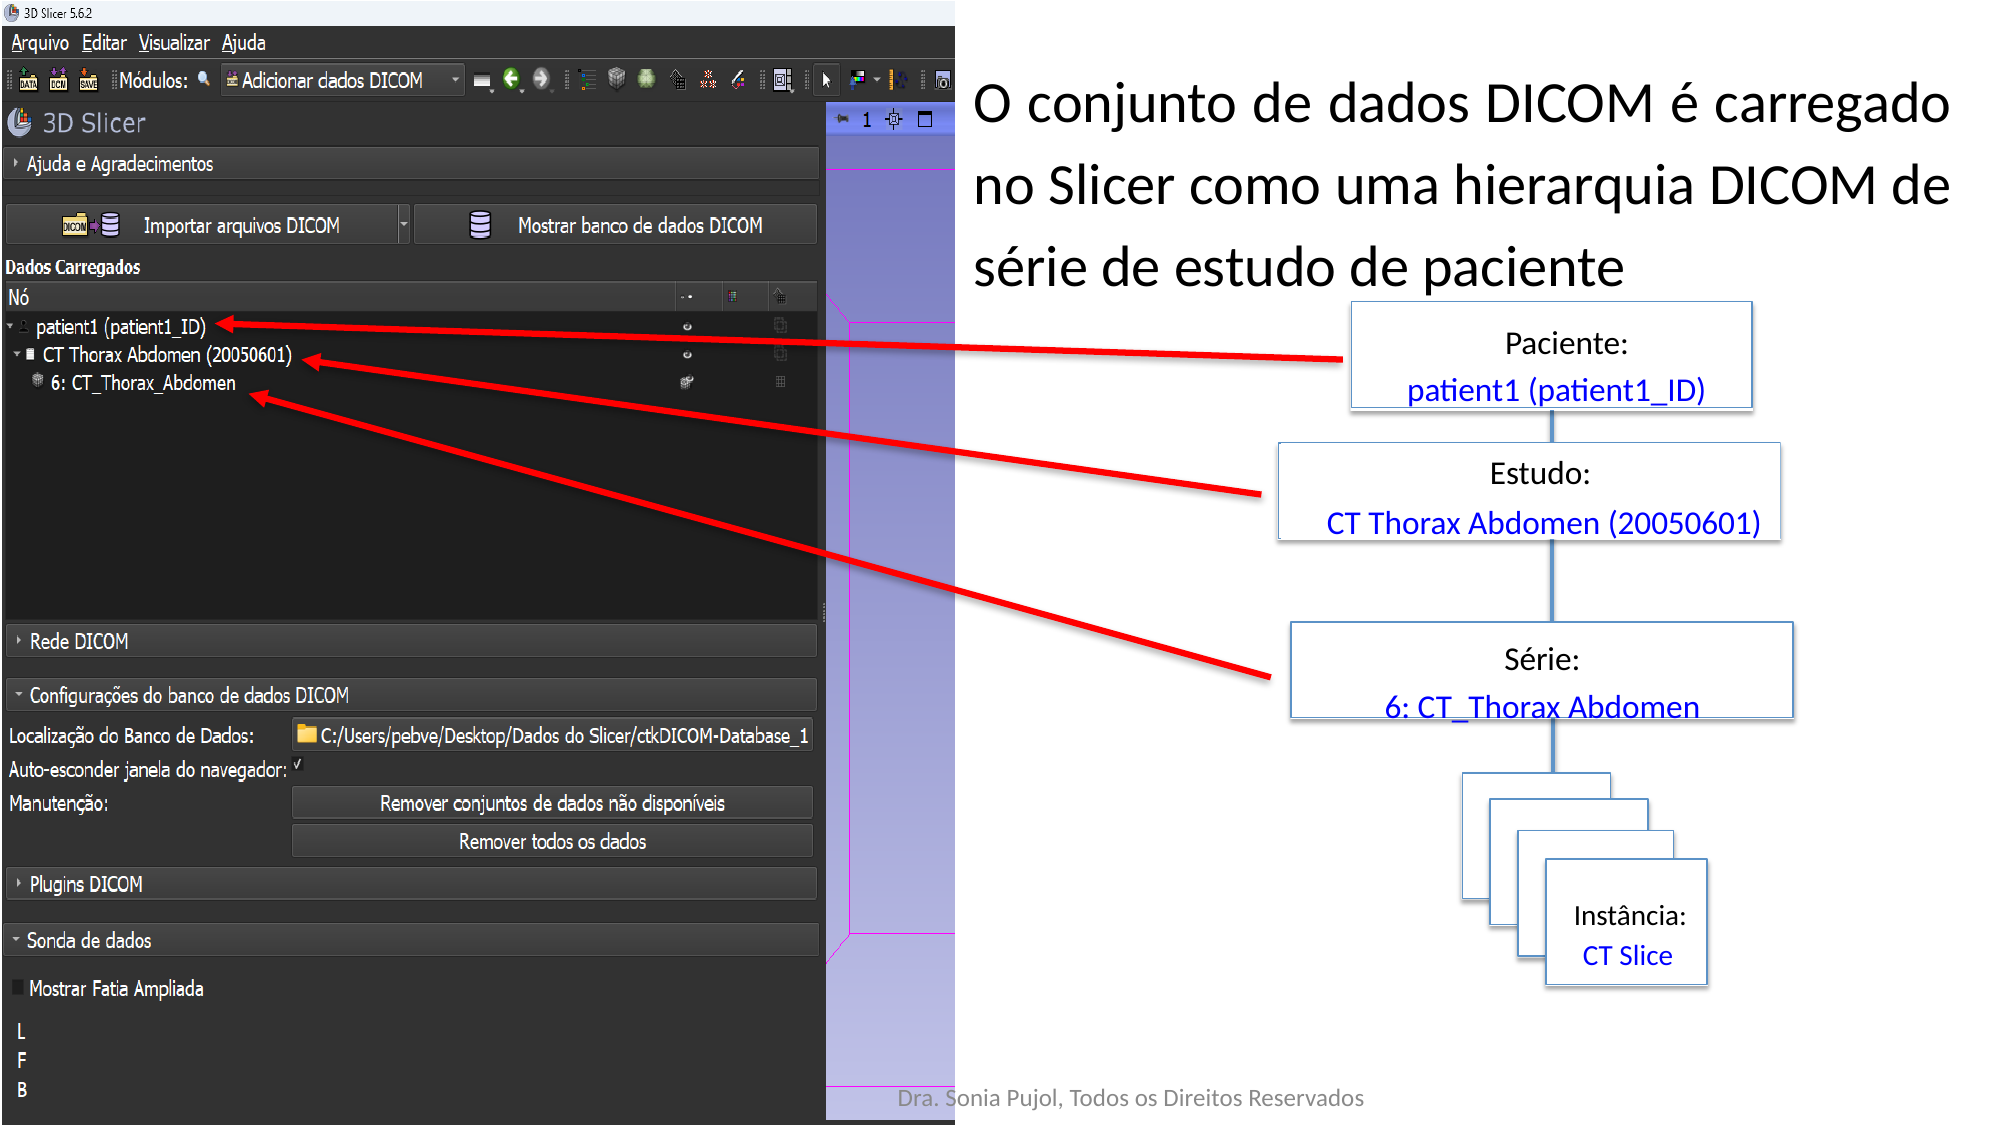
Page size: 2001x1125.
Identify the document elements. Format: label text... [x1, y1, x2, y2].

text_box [214, 323, 1344, 360]
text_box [1269, 296, 1789, 623]
picture [1, 0, 956, 1125]
text_box O conjunto de dados DICOM é carregado no Slicer como uma hierarquia DICOM de série de estudo de paciente [971, 46, 1953, 298]
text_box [301, 369, 1262, 392]
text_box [1282, 617, 1802, 730]
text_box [248, 393, 1272, 678]
footer Dra. Sonia Pujol, Todos os Direitos Reservados [960, 1081, 1506, 1125]
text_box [1453, 738, 1716, 997]
